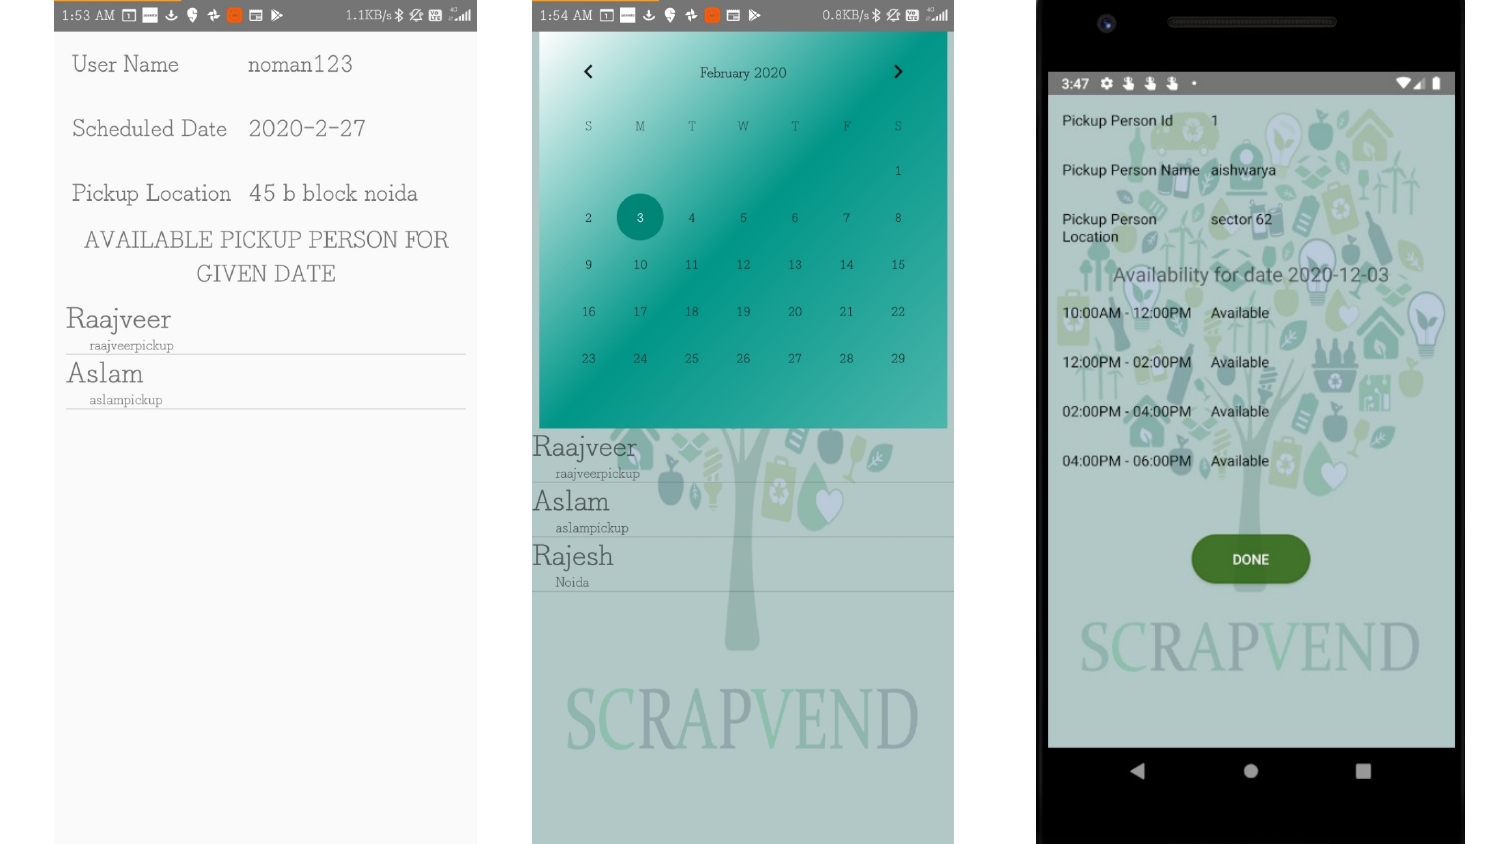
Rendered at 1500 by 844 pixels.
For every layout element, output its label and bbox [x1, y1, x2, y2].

picture [531, 0, 954, 844]
picture [1036, 0, 1465, 844]
picture [54, 0, 477, 844]
